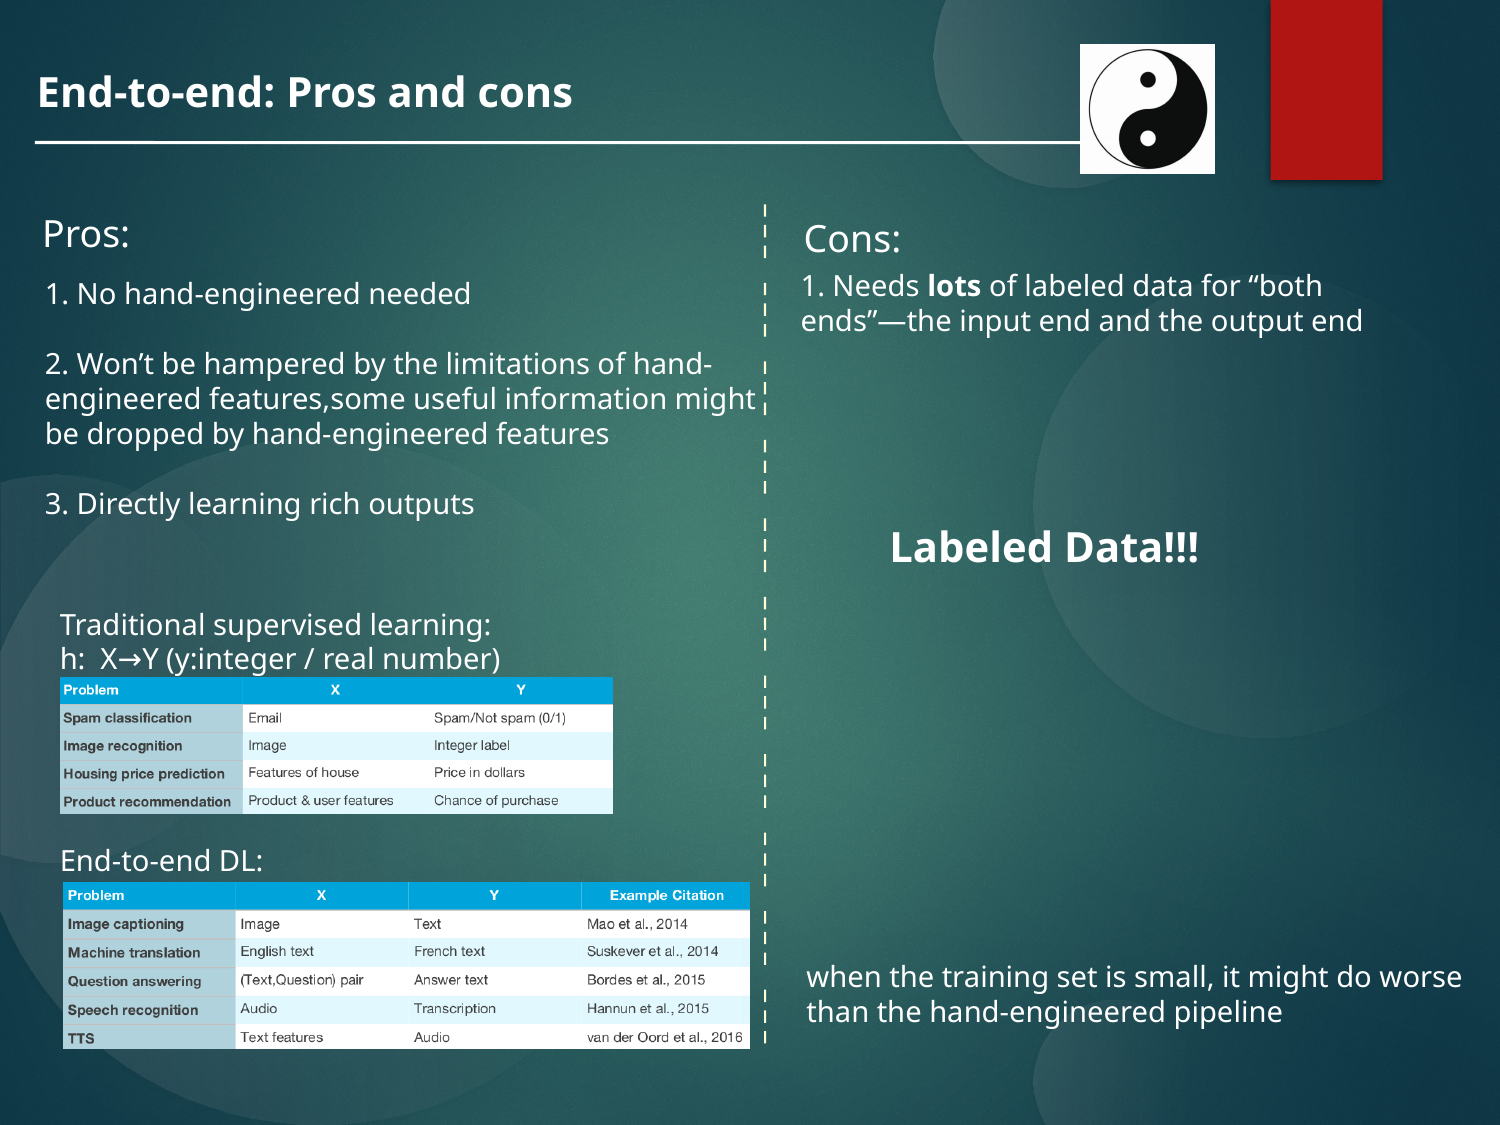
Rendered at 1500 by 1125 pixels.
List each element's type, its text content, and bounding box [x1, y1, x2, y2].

text_box 1. No hand-engineered needed 2. Won’t be hampered by the limitations of hand-engineered features,some useful information might be dropped by hand-engineered features 3. Directly learning rich outputs [29, 267, 785, 537]
text_box Traditional supervised learning: h: ​ X→​Y (y:integer / real number) [44, 598, 750, 683]
picture [65, 685, 70, 694]
text_box when the training set is small, it might do worse than the hand-engineered pipeline [791, 950, 1488, 1072]
picture [655, 891, 662, 899]
picture [0, 0, 1500, 1125]
text_box Pros: [27, 202, 526, 262]
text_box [21, 57, 1074, 143]
text_box Cons: [789, 208, 1287, 259]
text_box [33, 183, 840, 244]
picture [96, 685, 101, 694]
text_box 1. Needs lots of labeled data for “both ends”—the input end and the output end [785, 259, 1491, 530]
picture [611, 891, 617, 899]
text_box End-to-end DL: [44, 834, 750, 890]
text_box Labeled Data!!! [756, 513, 1462, 609]
